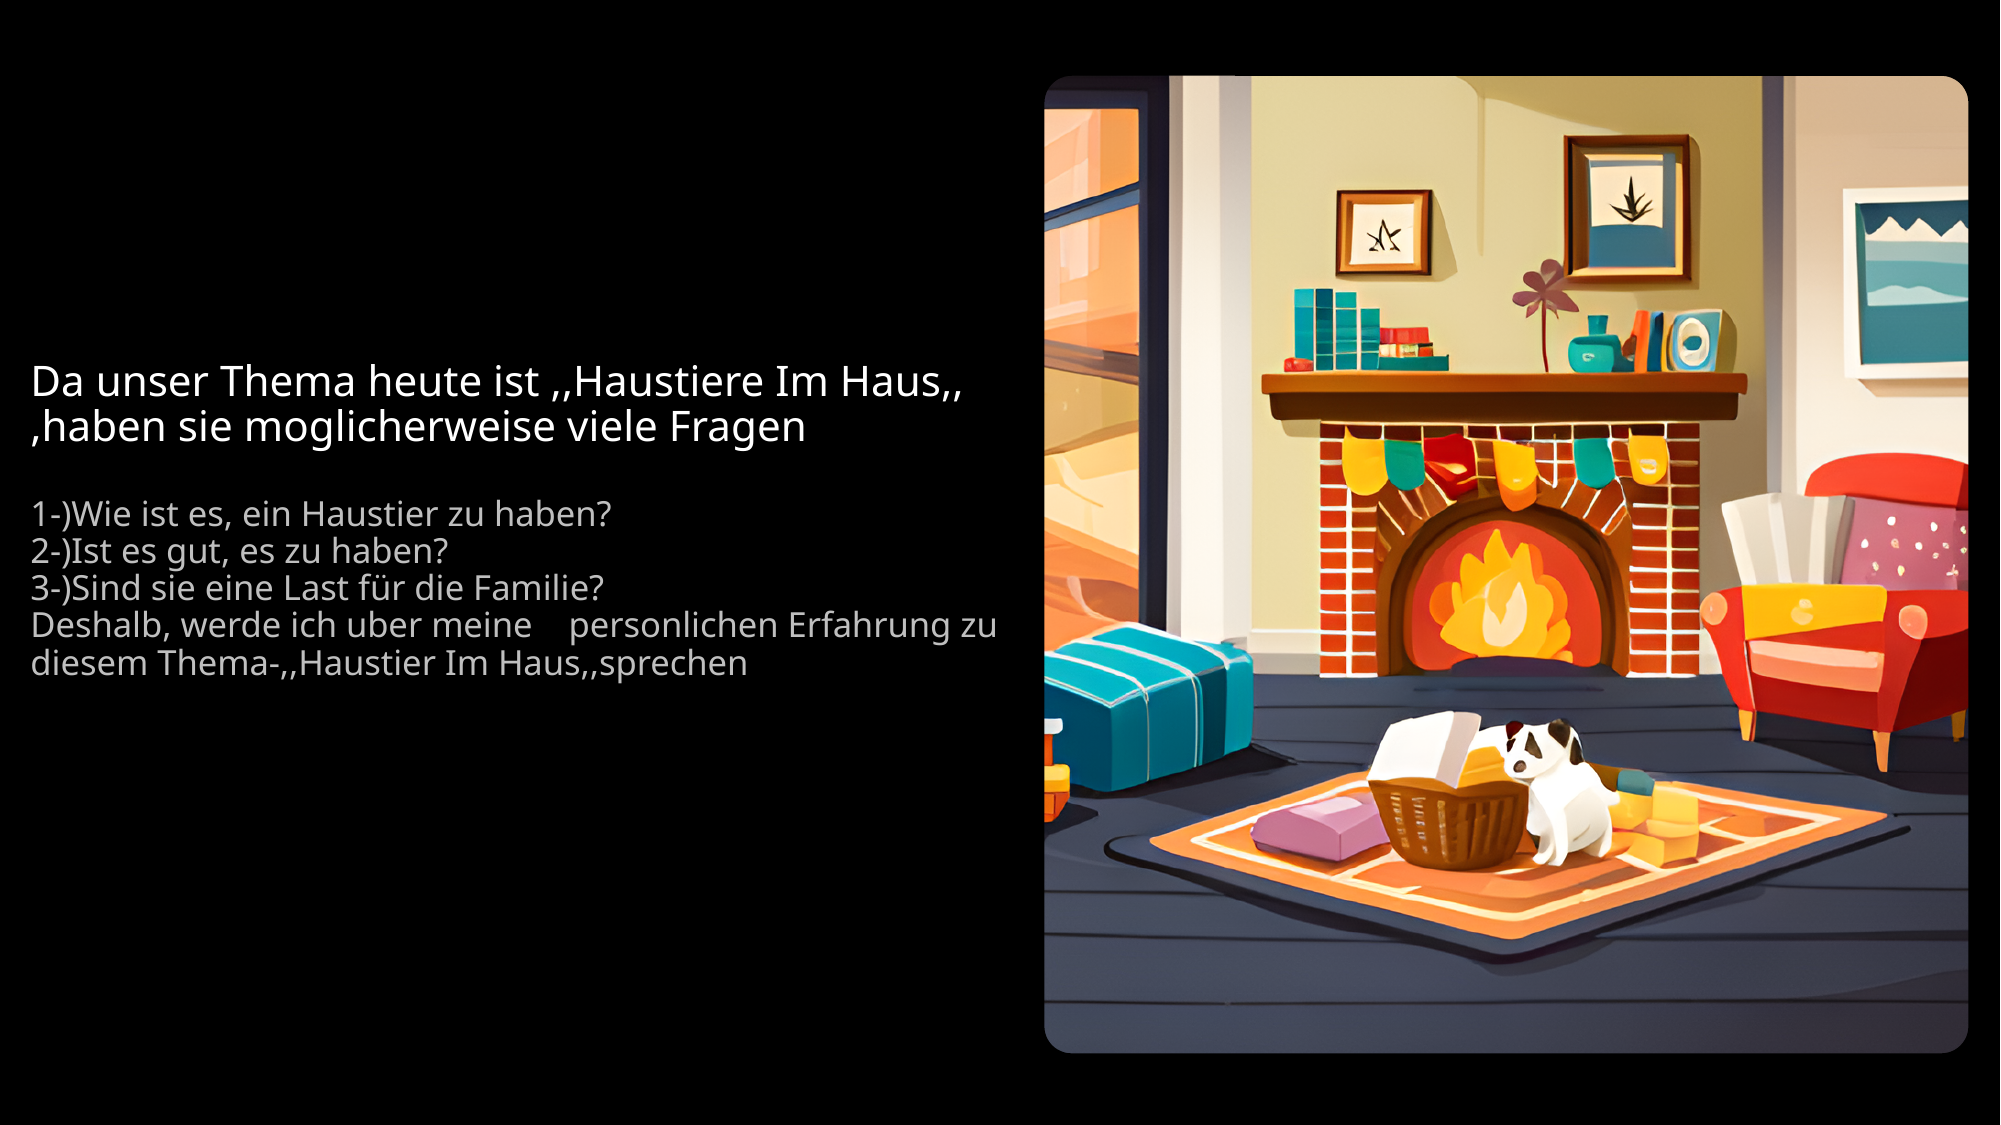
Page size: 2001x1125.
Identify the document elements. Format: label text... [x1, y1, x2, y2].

picture [1037, 68, 1976, 1061]
title Da unser Thema heute ist ,,Haustiere Im Haus,, ,haben sie moglicherweise viele Fragen 1-)Wie ist es, ein Haustier zu haben? 2-)Ist es gut, es zu haben? 3-)Sind sie eine Last für die Familie? Deshalb, werde ich uber meine personlichen Erfahrung zu diesem Thema-,,Haustier Im Haus,,sprechen [15, 349, 1024, 694]
